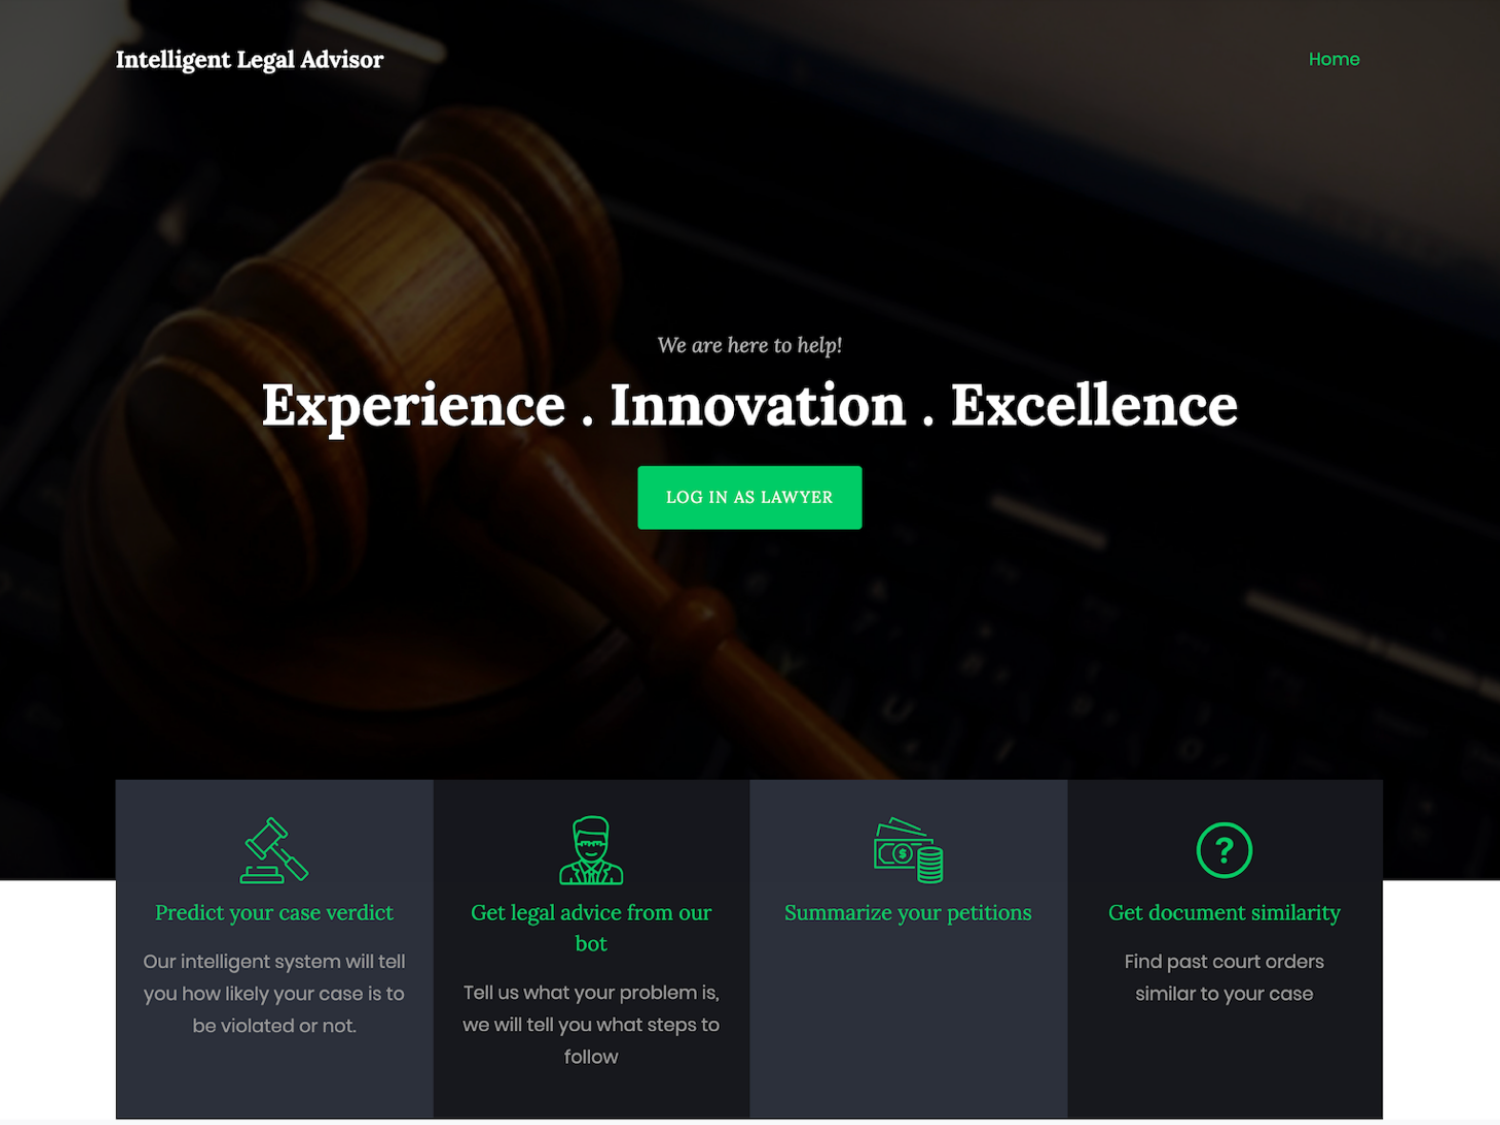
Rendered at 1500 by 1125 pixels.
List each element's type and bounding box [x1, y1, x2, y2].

list [0, 0, 1500, 1125]
